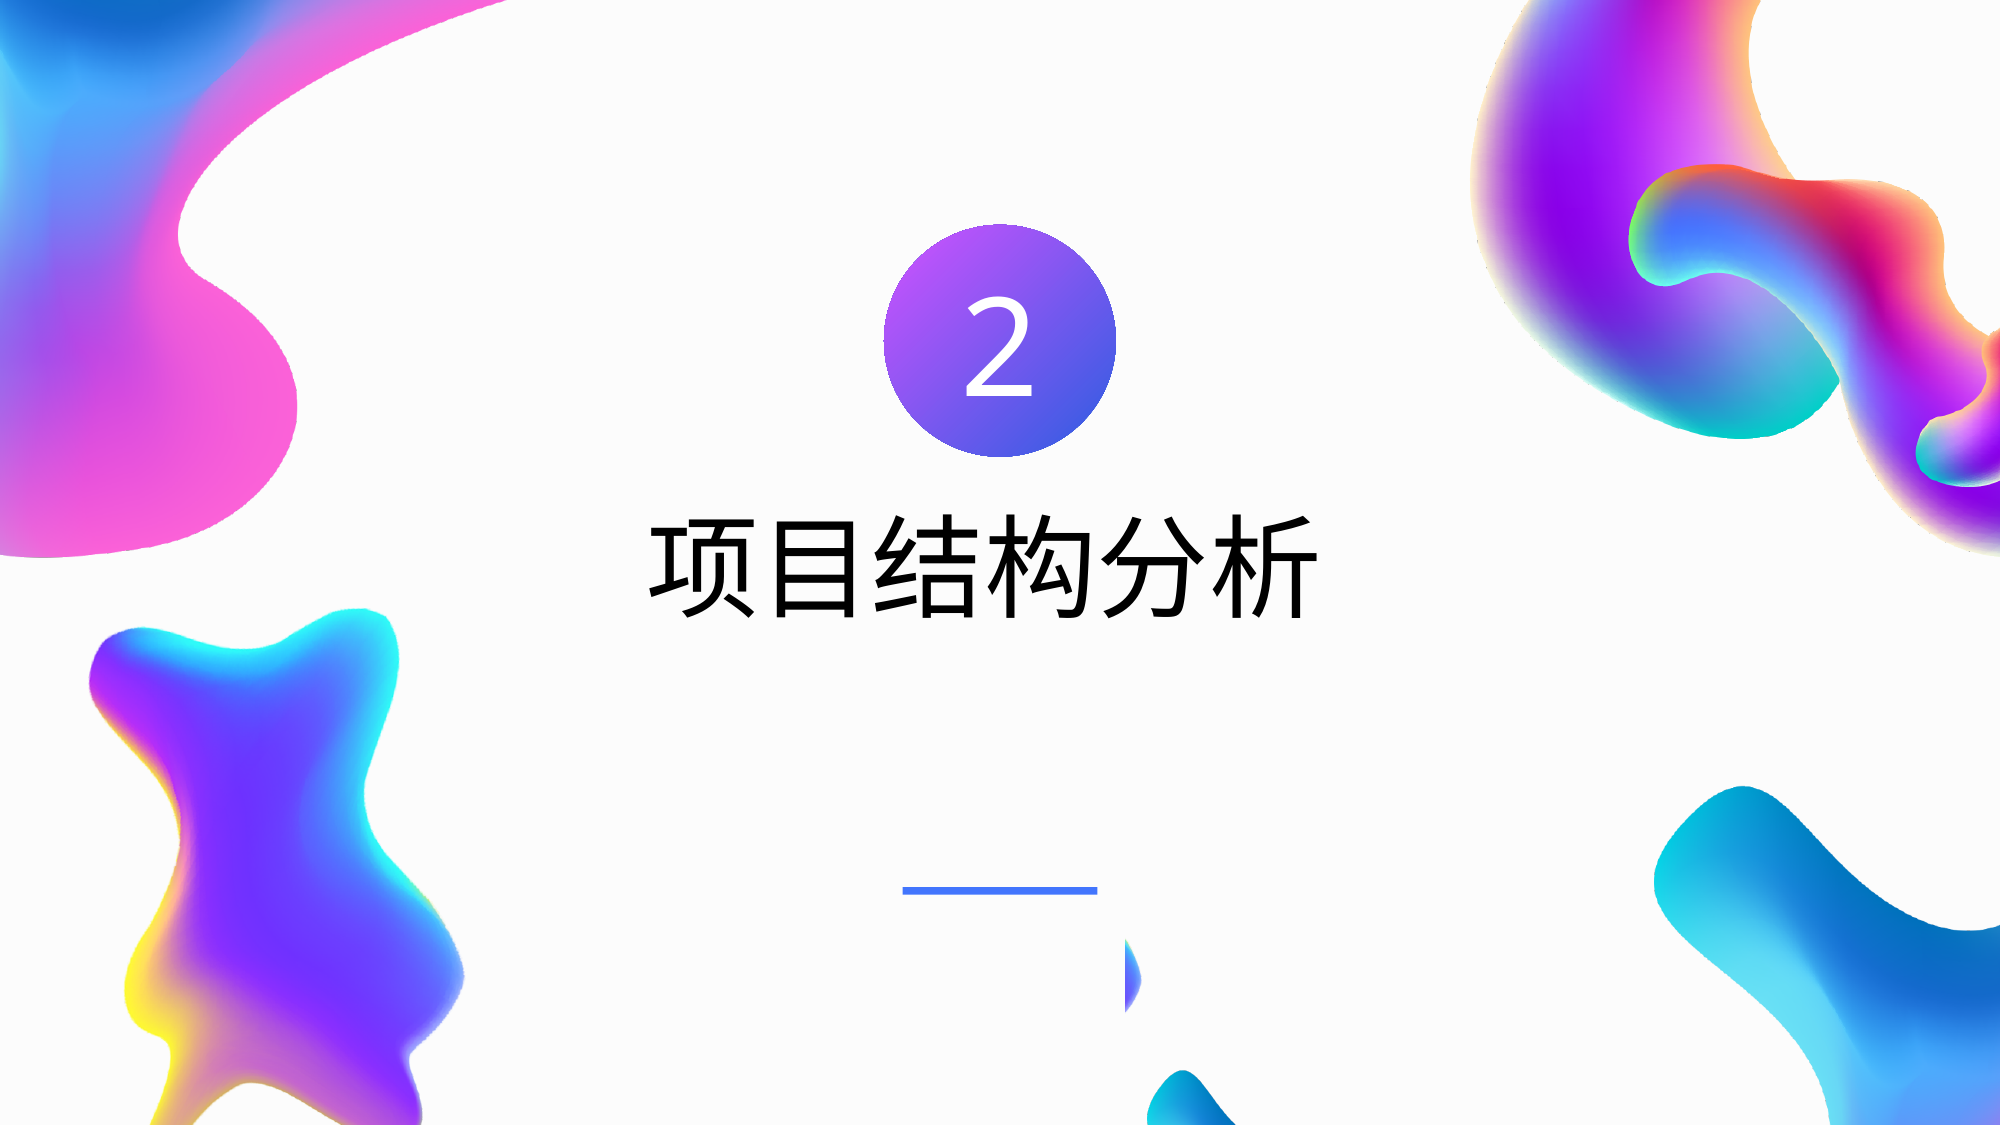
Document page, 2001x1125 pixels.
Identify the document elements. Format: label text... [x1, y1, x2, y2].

picture [1239, 0, 2000, 604]
picture [0, 0, 1285, 1125]
picture [1556, 631, 2000, 1125]
text_box 项目结构分析 [1125, 489, 1402, 775]
